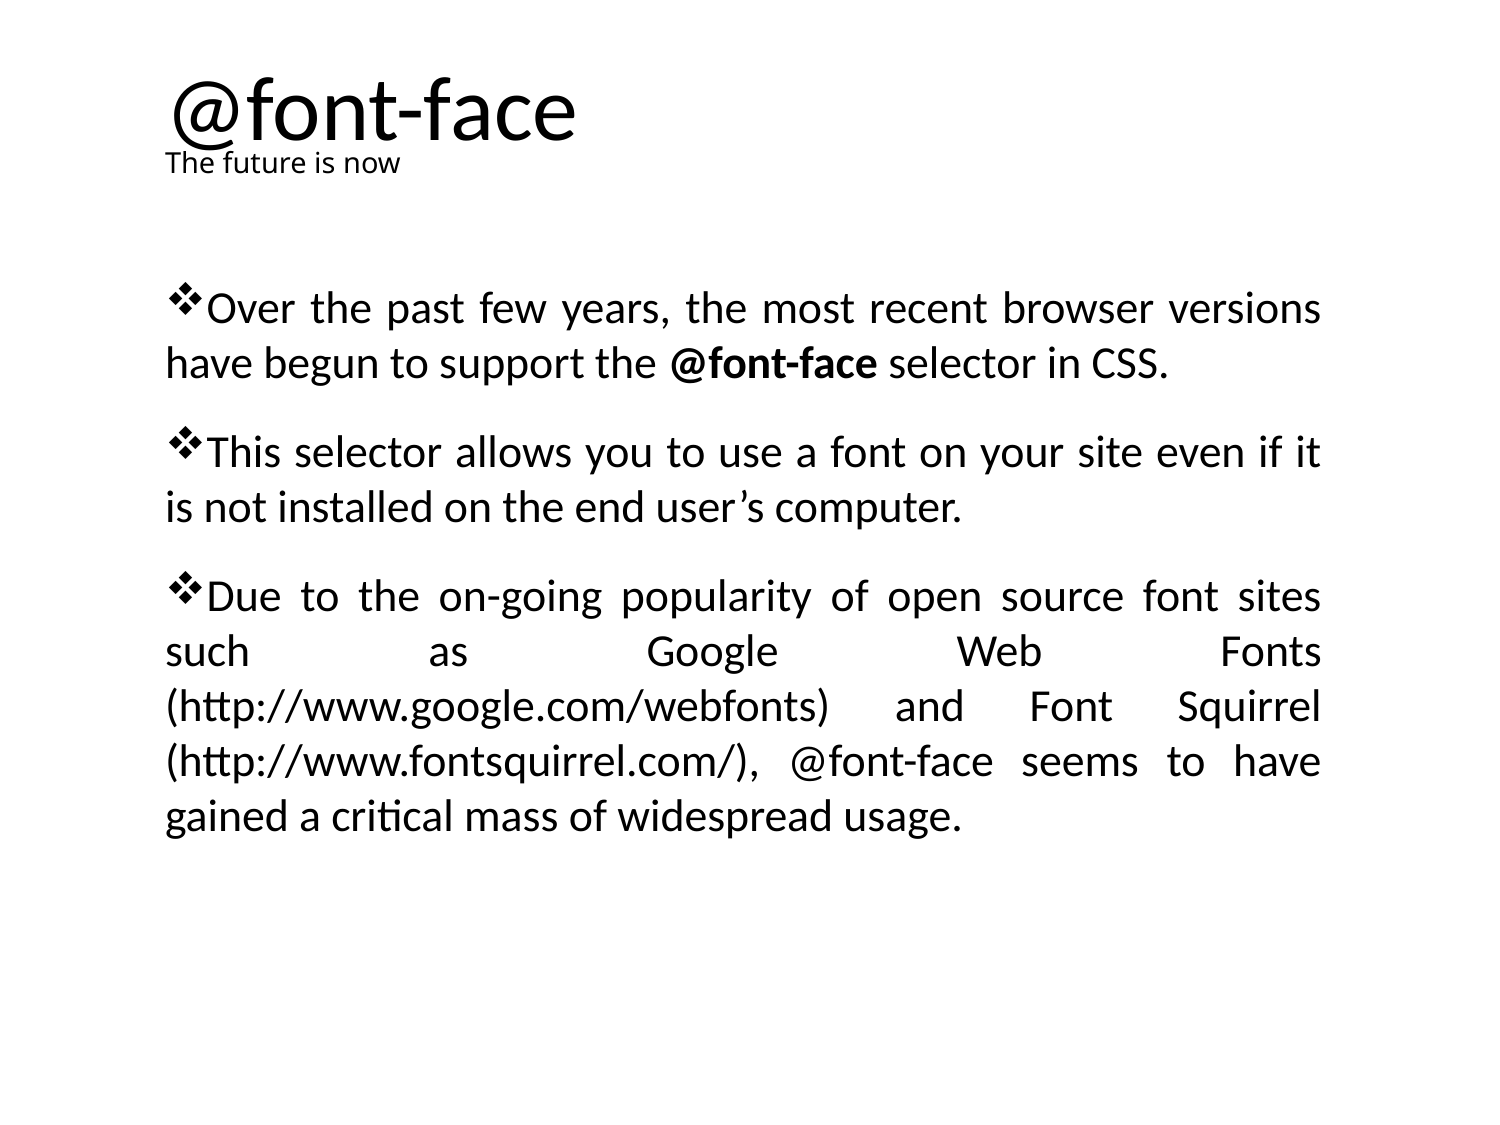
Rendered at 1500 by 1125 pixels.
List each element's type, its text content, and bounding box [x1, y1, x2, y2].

list The future is now [150, 137, 1200, 188]
title @font-face [150, 20, 1425, 188]
list Over the past few years, the most recent browser versions have begun to support the @font-face selector in CSS. This selector allows you to use a font on your site even if it is not installed on the end user’s computer. Due to the on-going popularity of open source font sites such as Google Web Fonts (http://www.google.com/webfonts) and Font Squirrel (http://www.fontsquirrel.com/), @font-face seems to have gained a critical mass of widespread usage. [150, 270, 1338, 1013]
